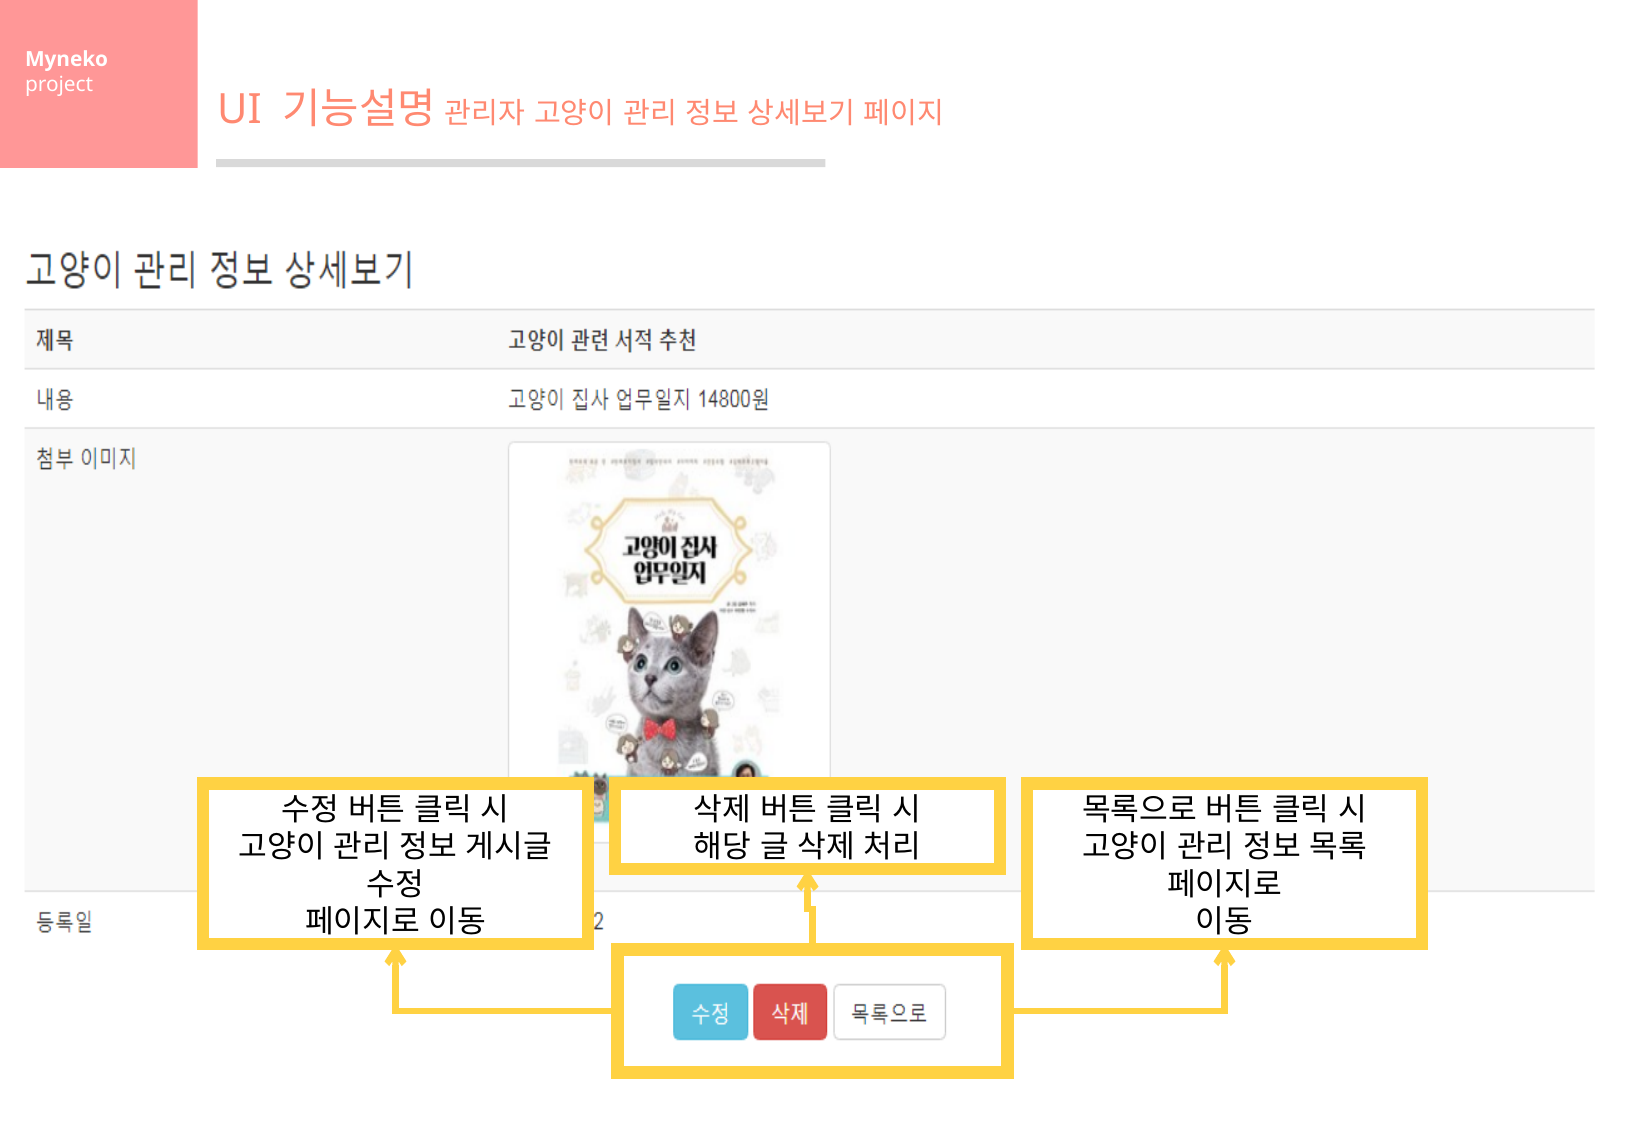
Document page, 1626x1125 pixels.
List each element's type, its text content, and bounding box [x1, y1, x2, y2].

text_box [1007, 945, 1225, 1012]
text_box UI 기능설명 관리자 고양이 관리 정보 상세보기 페이지 [208, 77, 1161, 137]
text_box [395, 945, 618, 1012]
text_box [215, 158, 826, 168]
text_box Myneko project [16, 41, 180, 101]
text_box [0, 0, 199, 169]
picture [16, 217, 1601, 1084]
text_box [770, 907, 850, 913]
